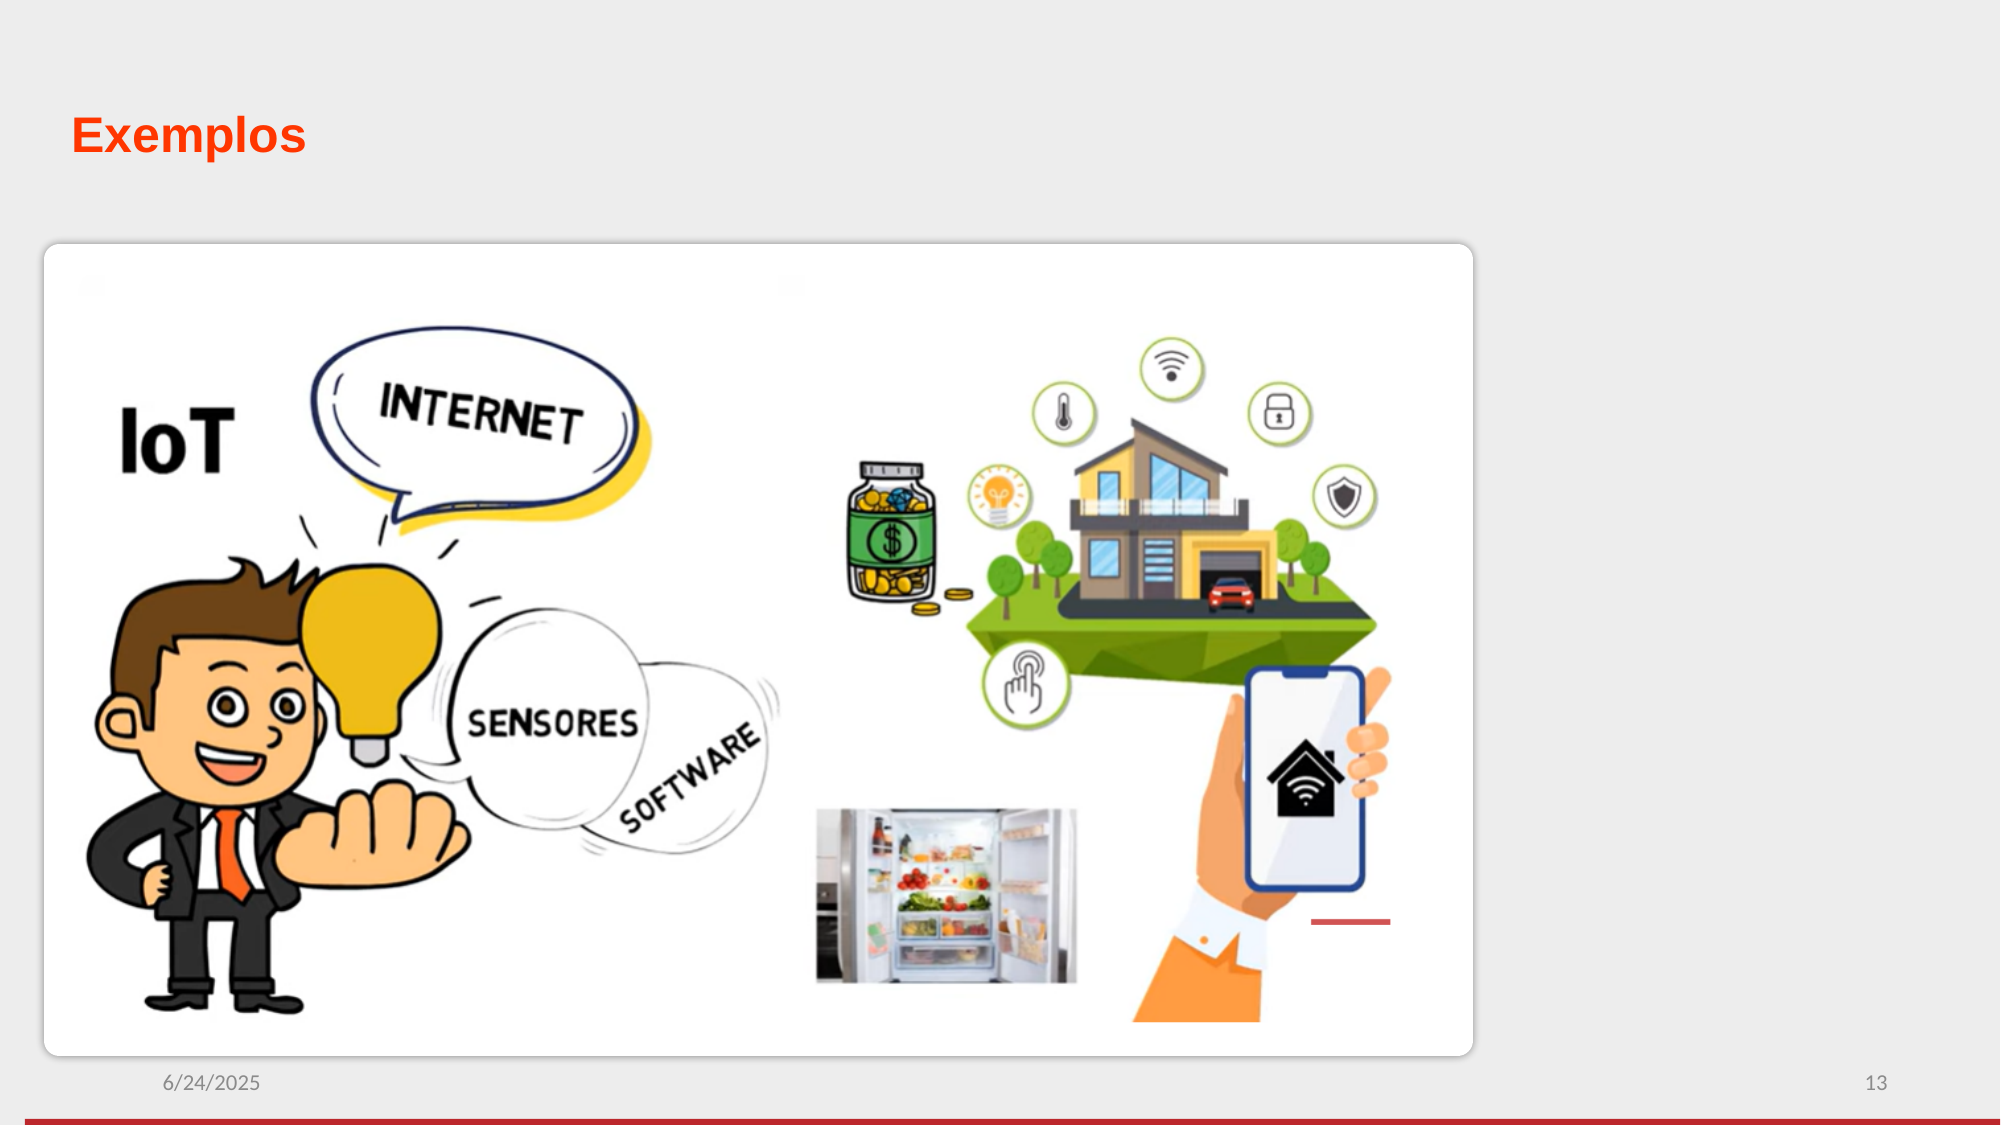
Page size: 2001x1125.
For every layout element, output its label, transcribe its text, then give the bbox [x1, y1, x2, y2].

text_box Exemplos [69, 99, 338, 162]
picture [74, 274, 1442, 1025]
